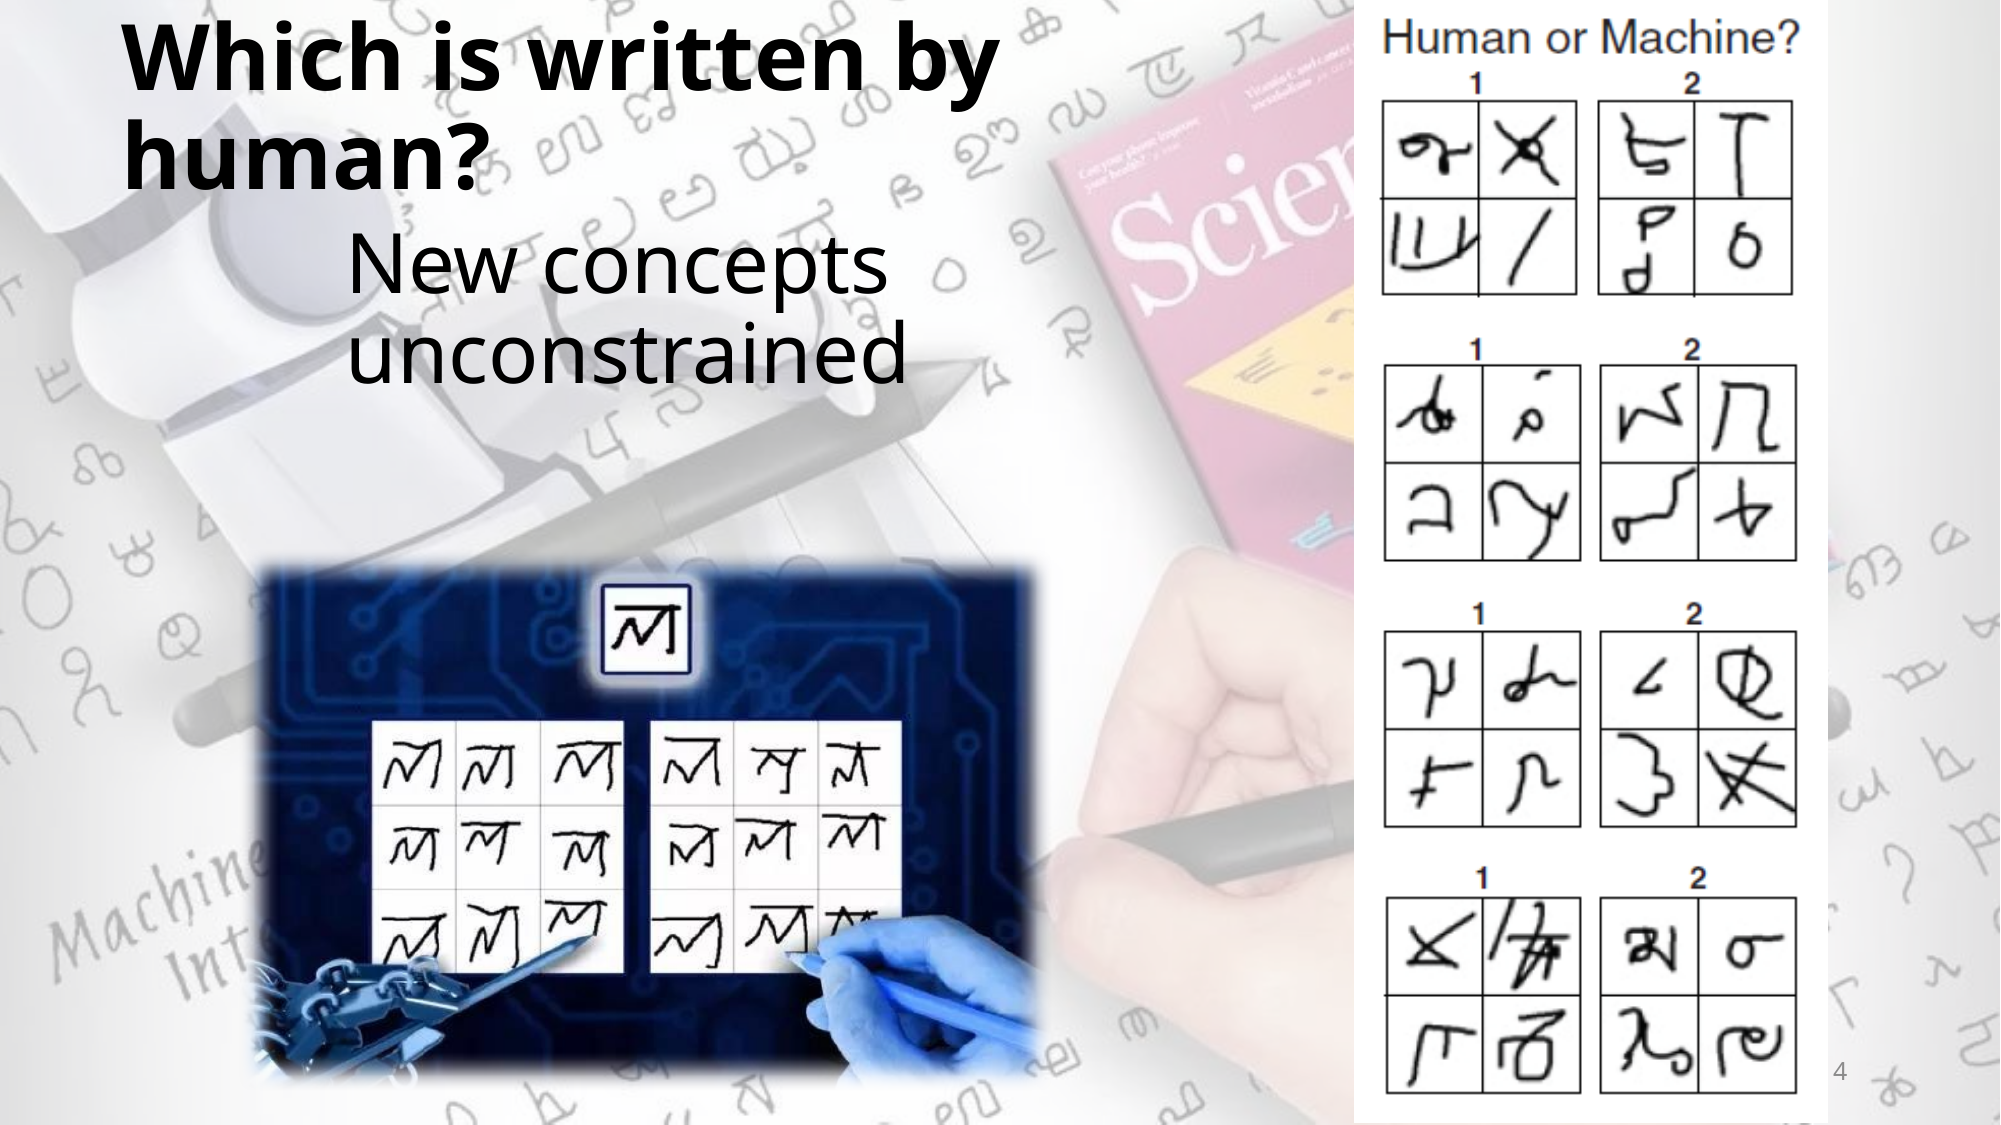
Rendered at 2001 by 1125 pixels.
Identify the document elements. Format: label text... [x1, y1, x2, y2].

text_box New concepts unconstrained [330, 203, 975, 421]
picture [239, 549, 1052, 1091]
title Which is written by human? [106, 34, 1250, 187]
slide_number 14 [1828, 1042, 1863, 1103]
picture [1354, 0, 1828, 1123]
